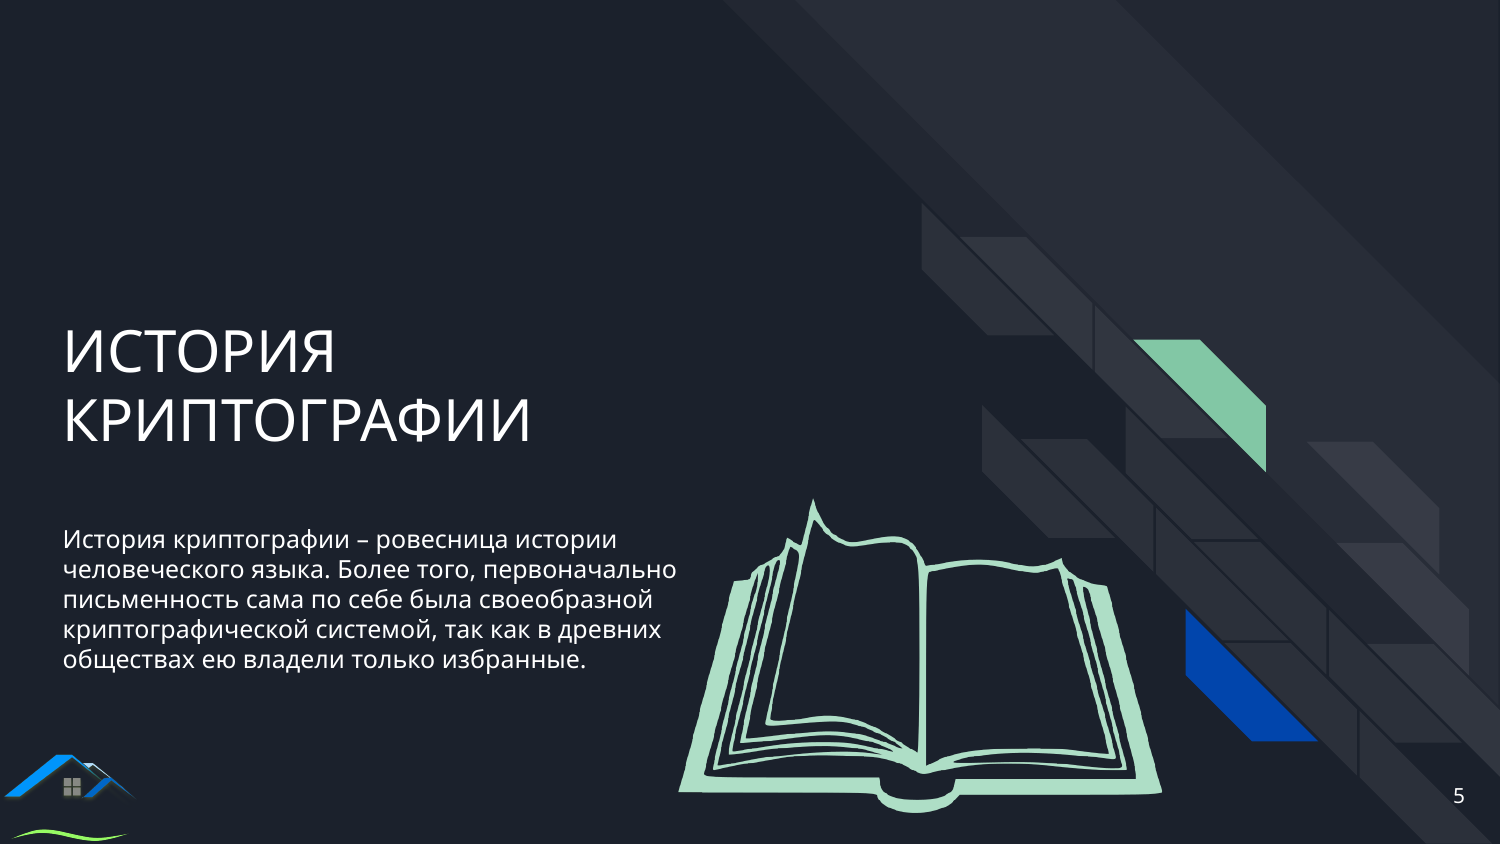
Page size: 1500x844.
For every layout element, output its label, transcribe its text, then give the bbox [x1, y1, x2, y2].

slide_number ‹#› [1389, 764, 1480, 830]
picture [678, 498, 1163, 815]
title ИСТОРИЯ КРИПТОГРАФИИ История криптографии – ровесница истории человеческого языка. Более того, первоначально письменность сама по себе была своеобразной криптографической системой, так как в древних обществах ею владели только избранные. [47, 399, 801, 588]
picture [0, 753, 141, 842]
